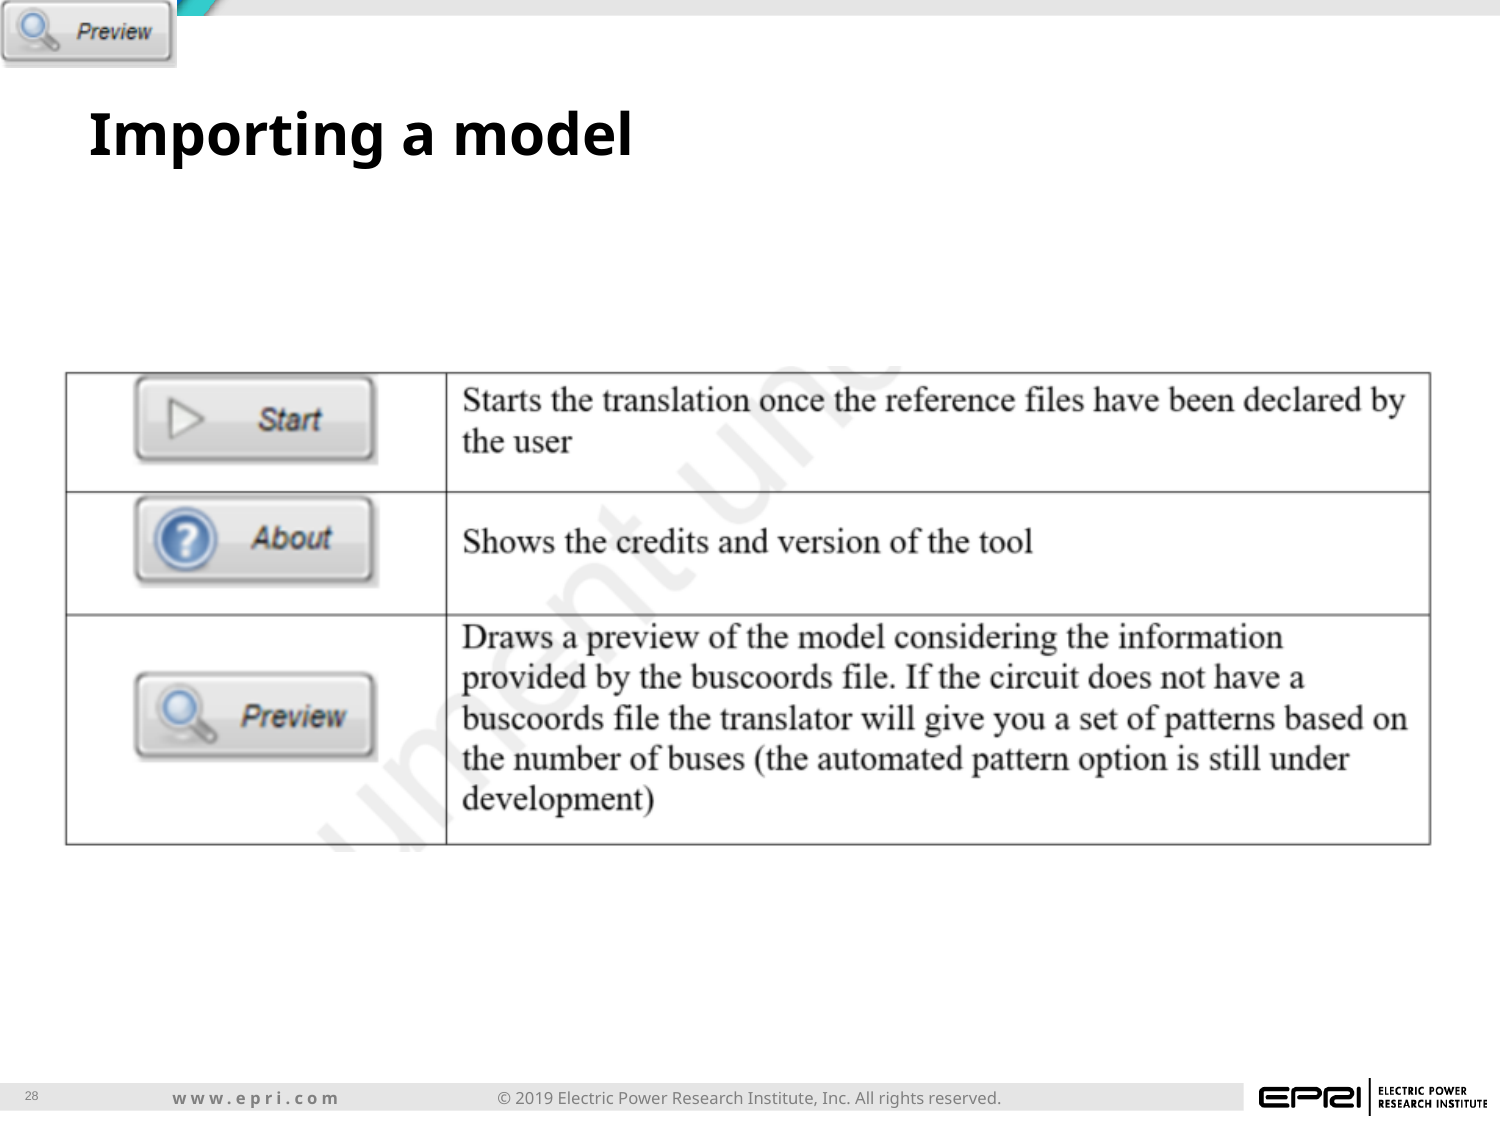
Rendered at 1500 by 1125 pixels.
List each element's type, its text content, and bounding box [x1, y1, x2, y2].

picture [0, 0, 268, 68]
picture [58, 366, 1441, 852]
picture [1259, 1078, 1487, 1116]
title Importing a model [74, 89, 1425, 278]
